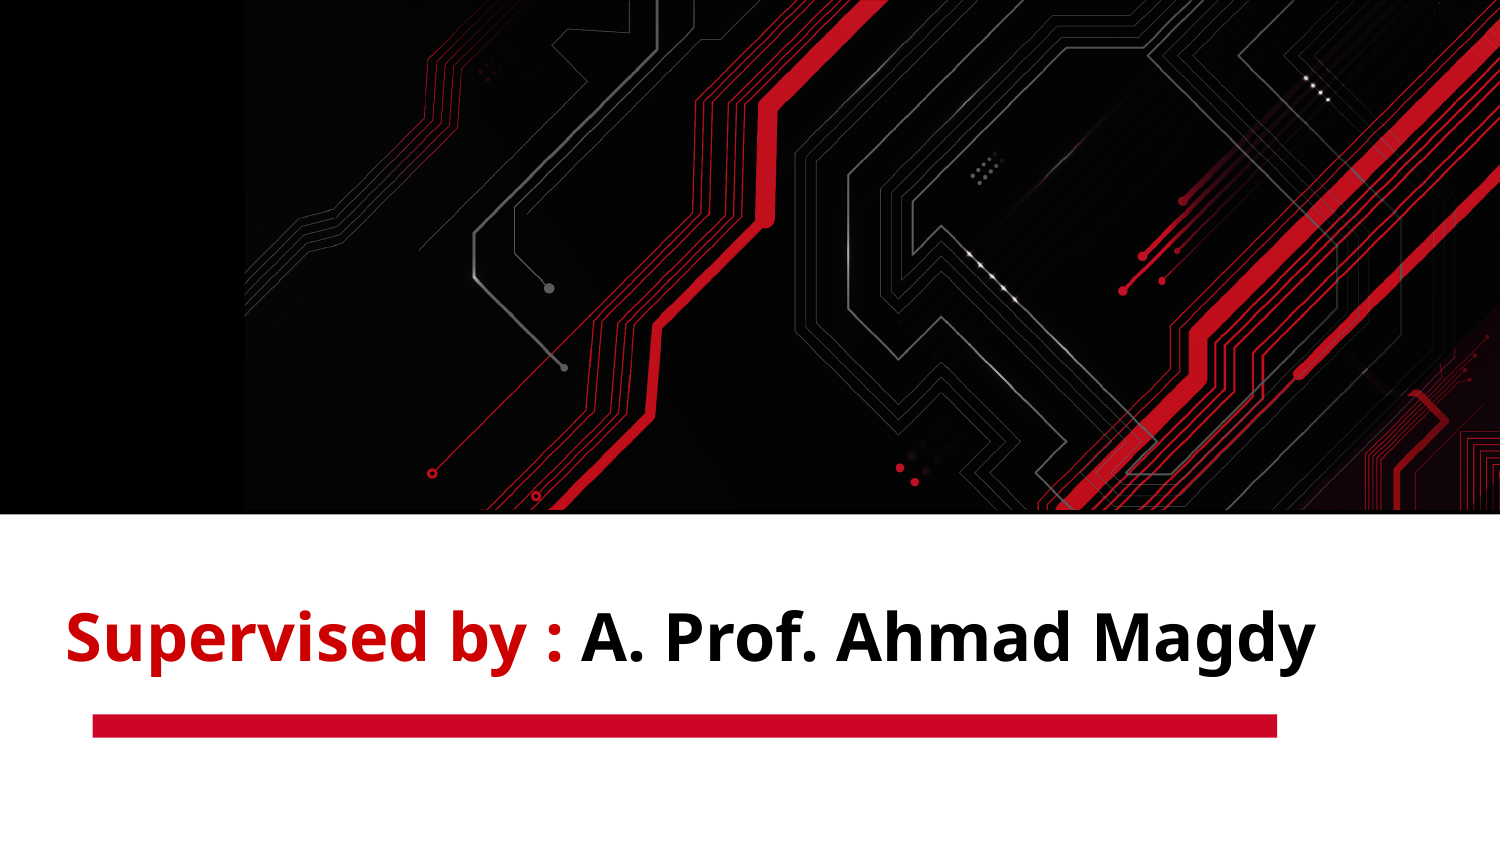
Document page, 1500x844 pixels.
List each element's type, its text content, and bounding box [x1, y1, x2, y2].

picture [244, 0, 1500, 511]
title Supervised by : A. Prof. Ahmad Magdy [50, 510, 1500, 684]
